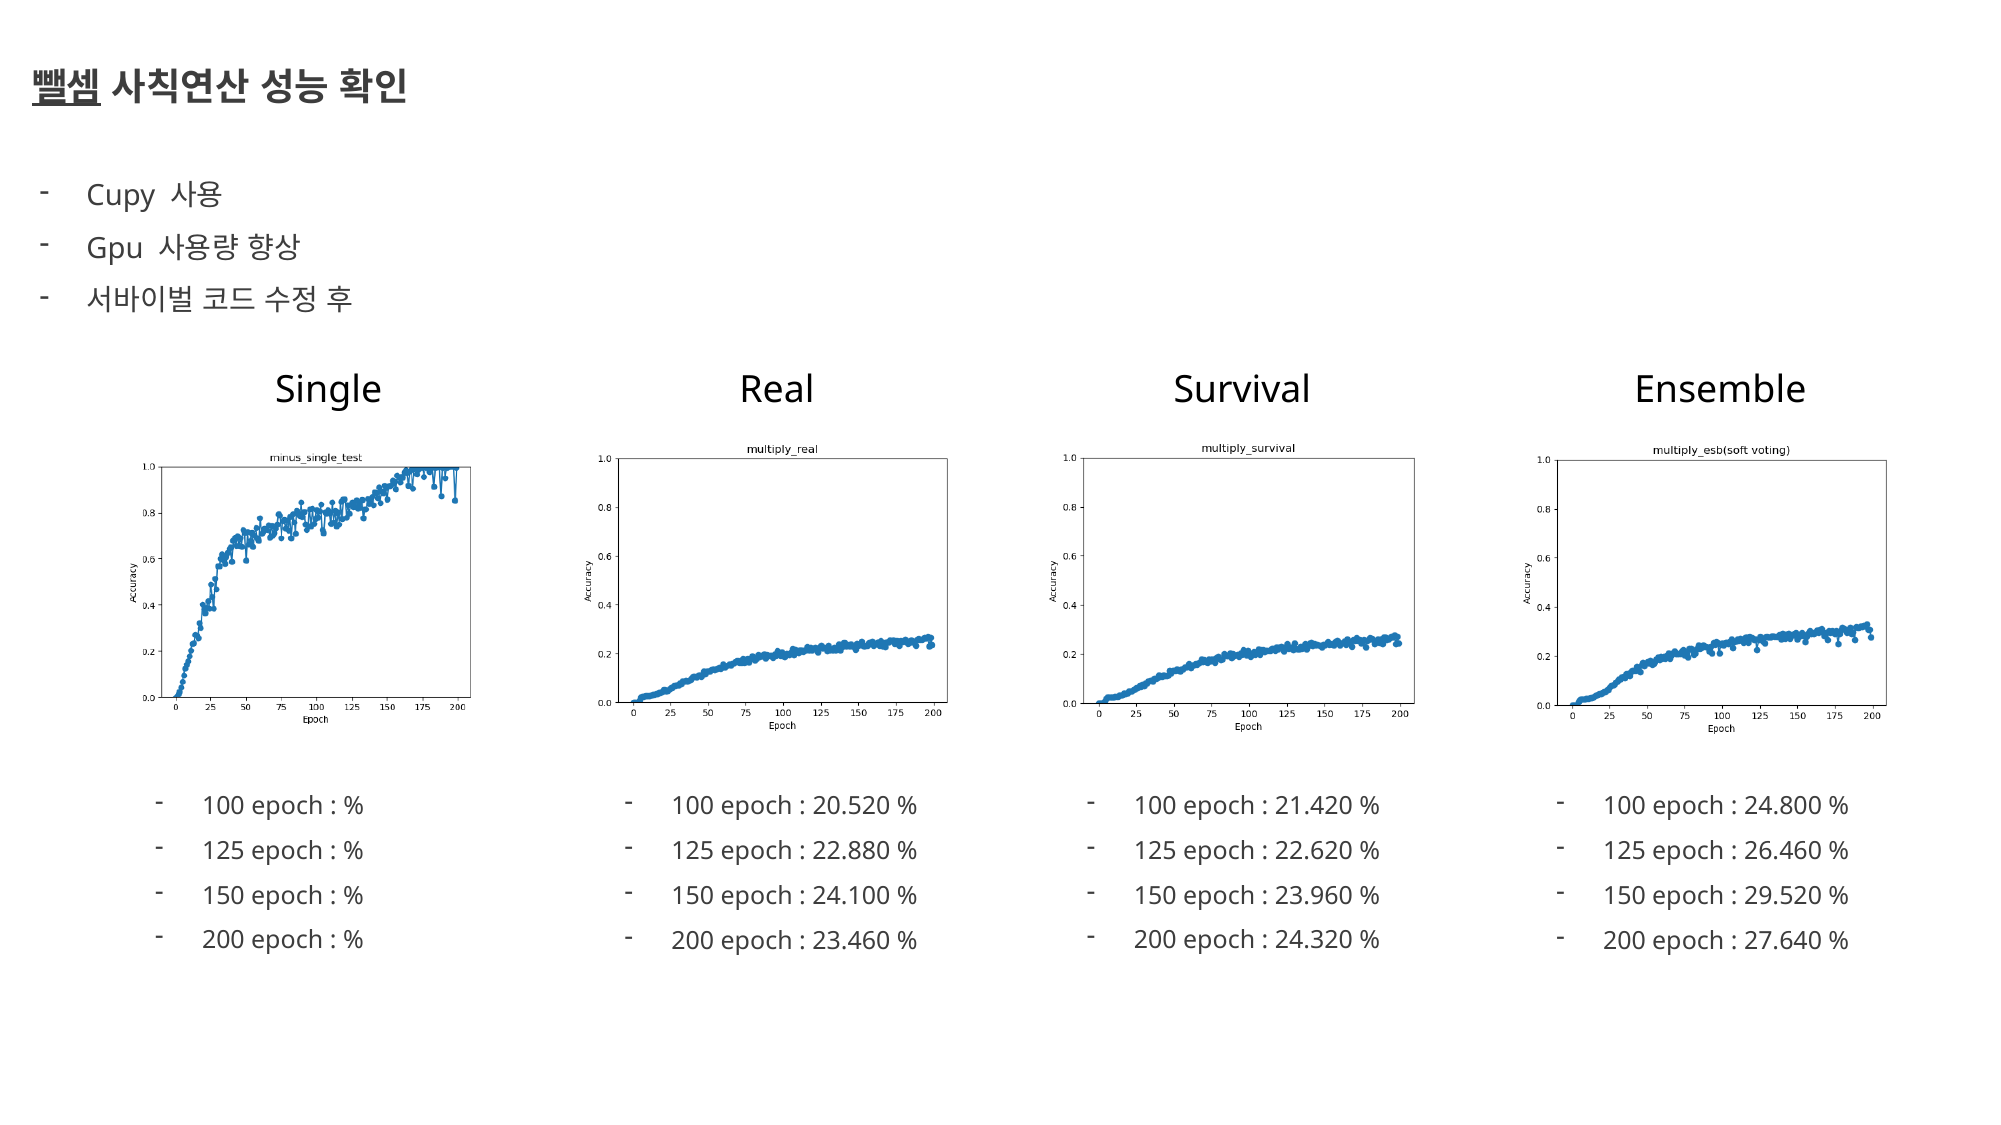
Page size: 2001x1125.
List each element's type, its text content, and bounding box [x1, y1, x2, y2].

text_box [997, 358, 1456, 960]
text_box 100 epoch : % 125 epoch : % 150 epoch : % 200 epoch : % [65, 767, 500, 962]
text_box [534, 358, 989, 960]
text_box 뺄셈 사칙연산 성능 확인 [17, 33, 1968, 116]
text_box Cupy 사용 Gpu 사용량 향상 서바이벌 코드 수정 후 [24, 151, 406, 324]
picture [111, 430, 510, 730]
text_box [1466, 358, 1928, 960]
text_box Single [226, 358, 432, 418]
